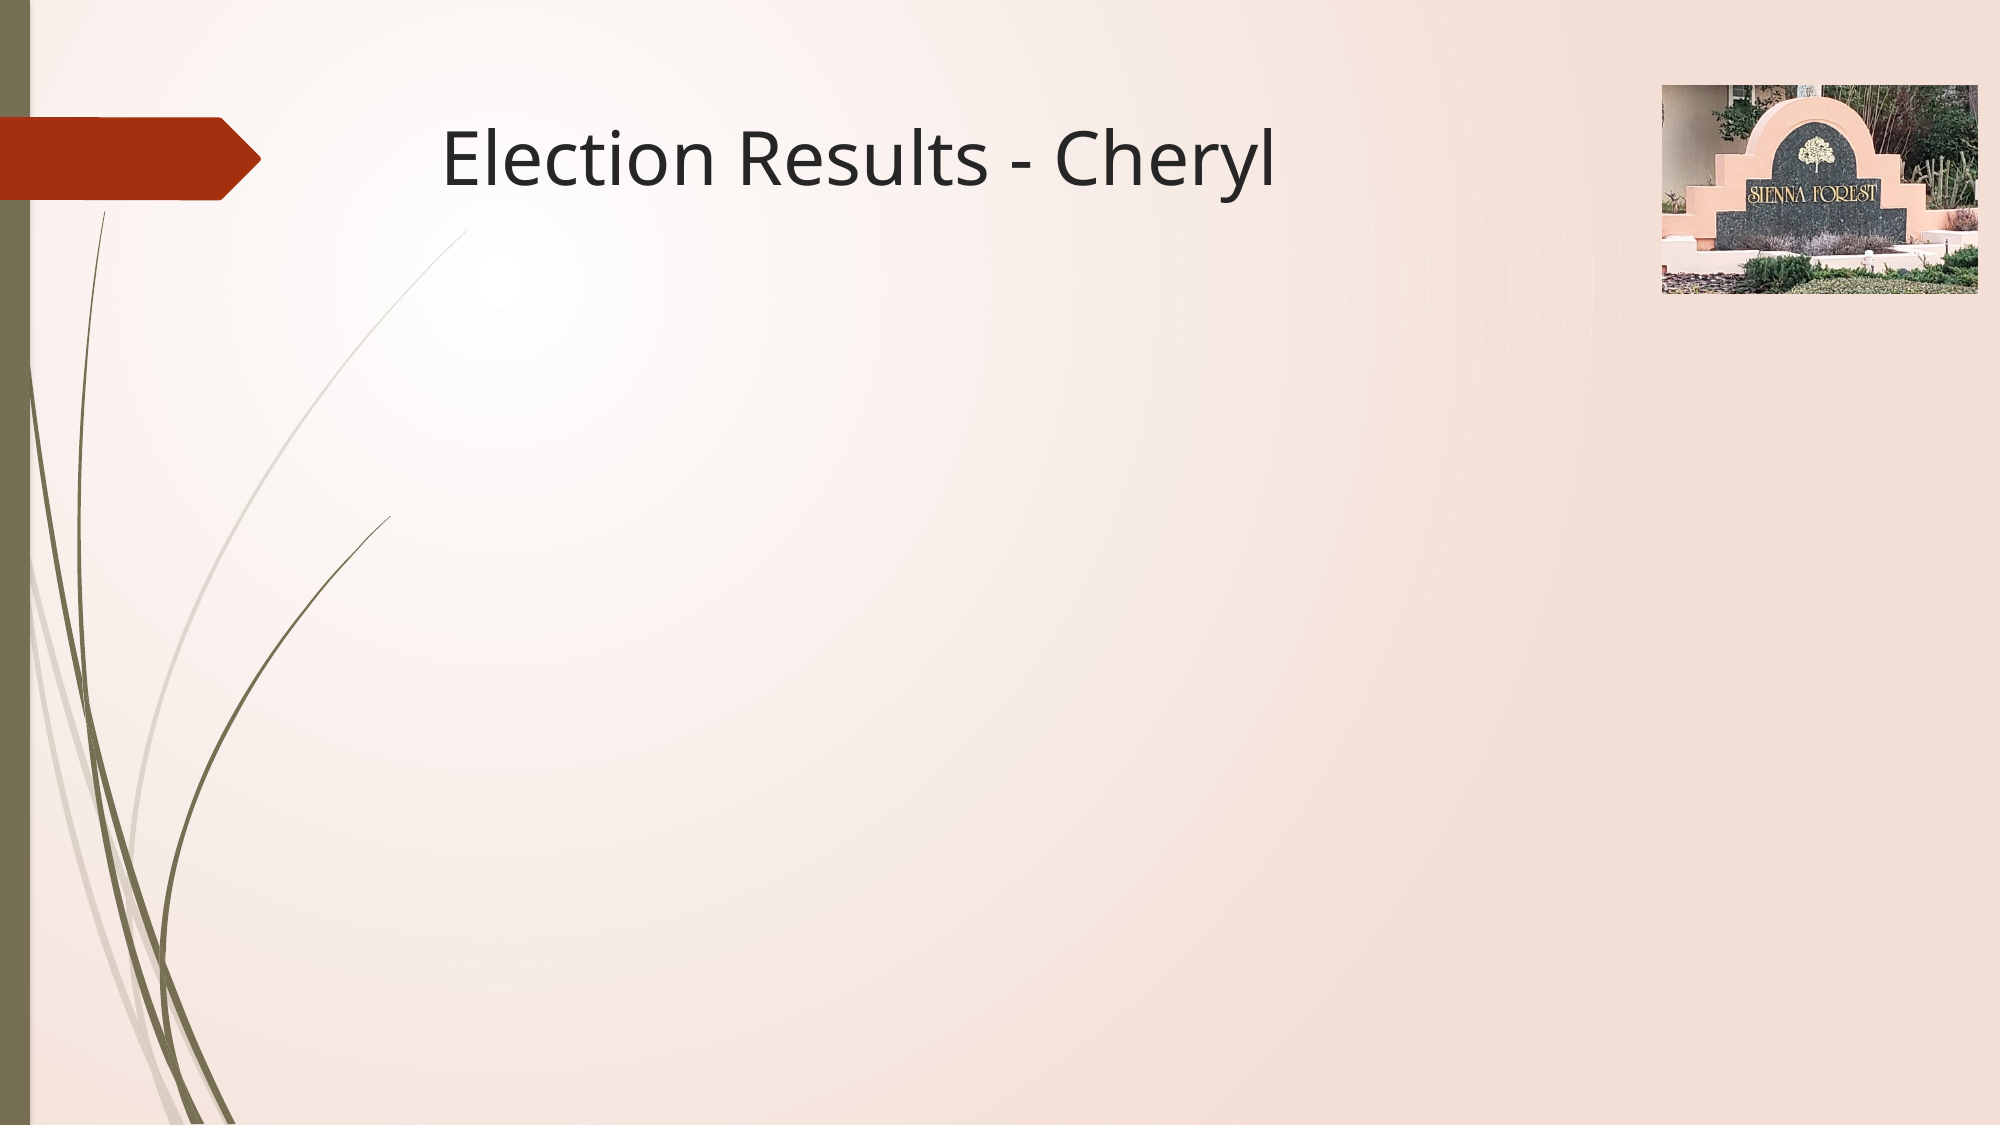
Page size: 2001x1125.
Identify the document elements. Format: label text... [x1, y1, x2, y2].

picture [1662, 85, 1978, 294]
title Election Results - Cheryl [425, 102, 1888, 313]
